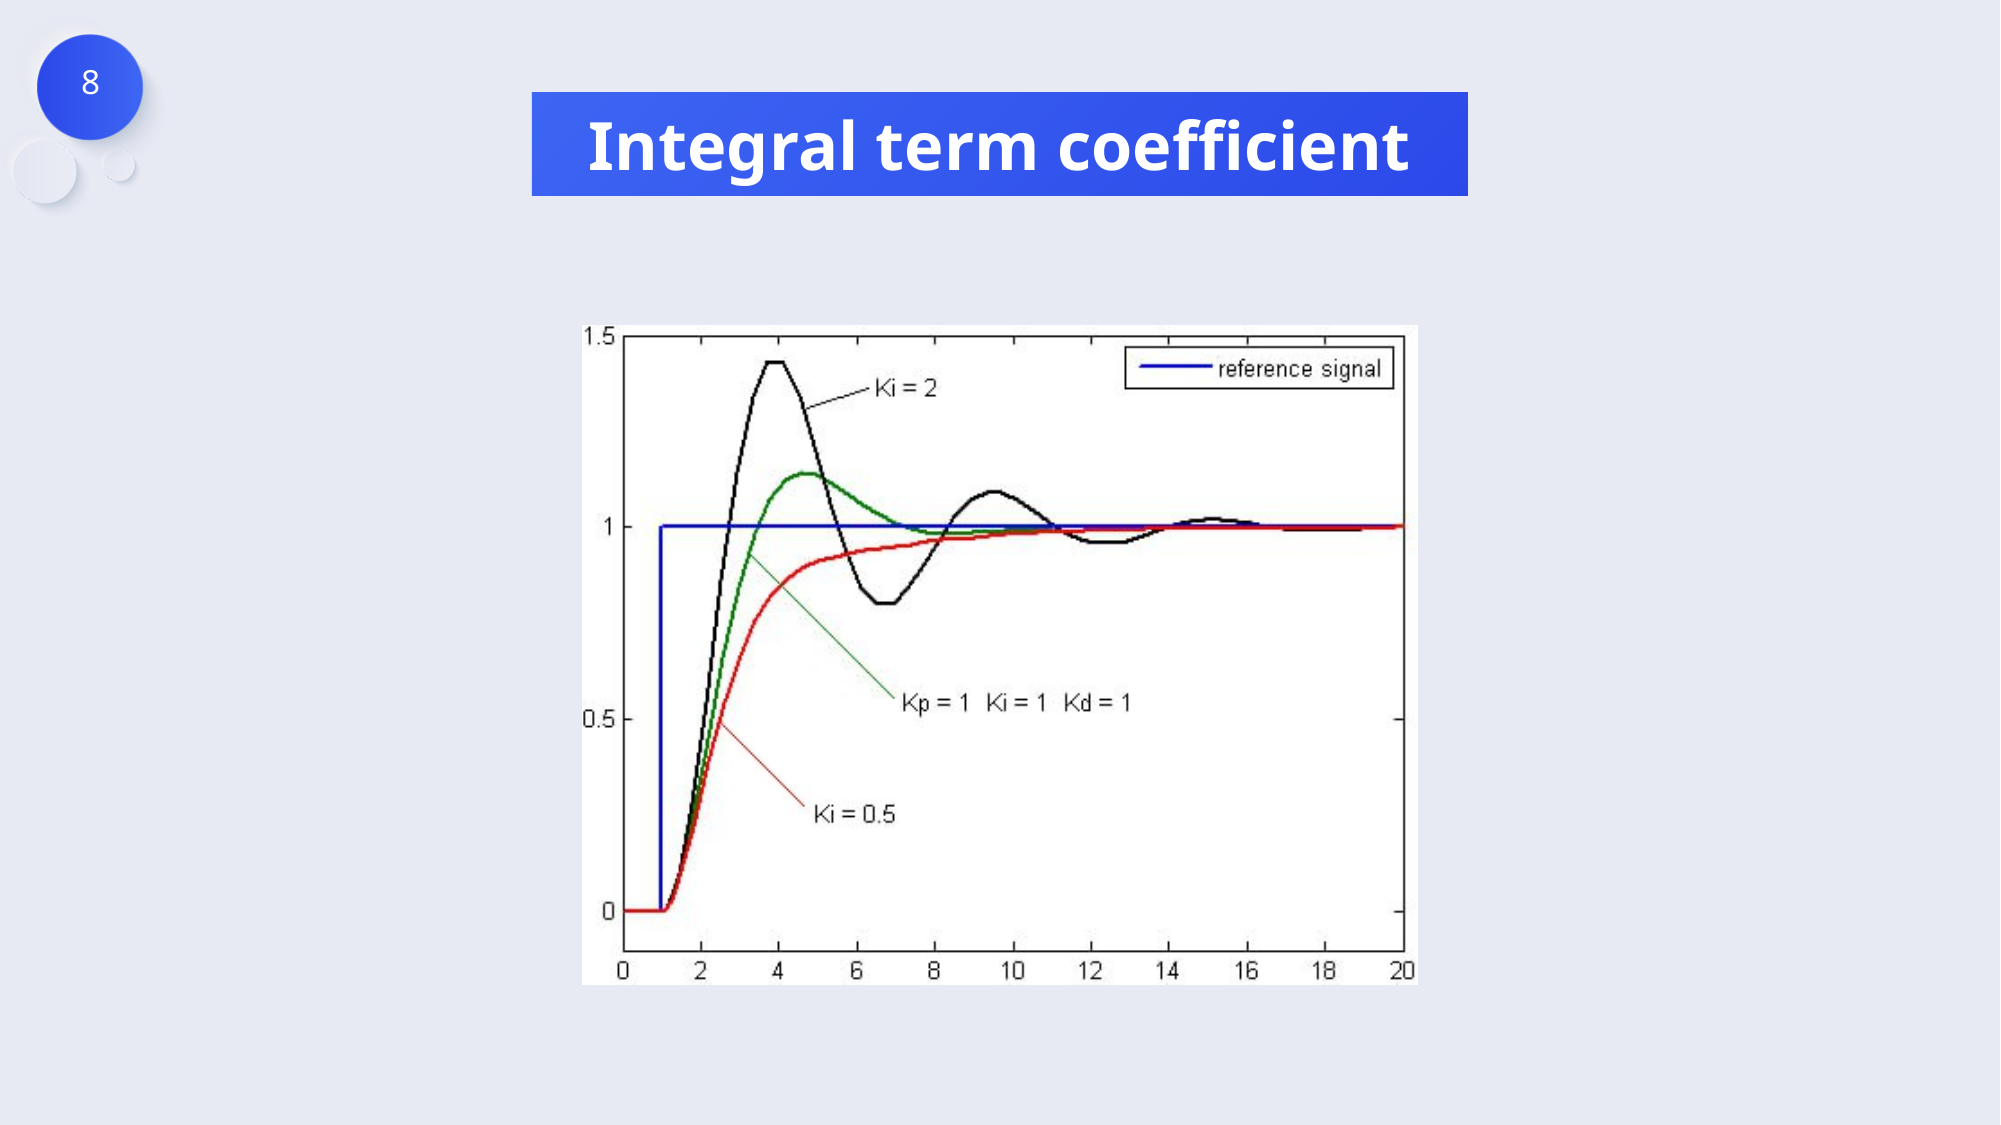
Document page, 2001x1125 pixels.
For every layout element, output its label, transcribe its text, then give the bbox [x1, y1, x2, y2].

picture [582, 325, 1418, 985]
picture [0, 15, 167, 218]
text_box Integral term coefficient [531, 92, 1469, 196]
